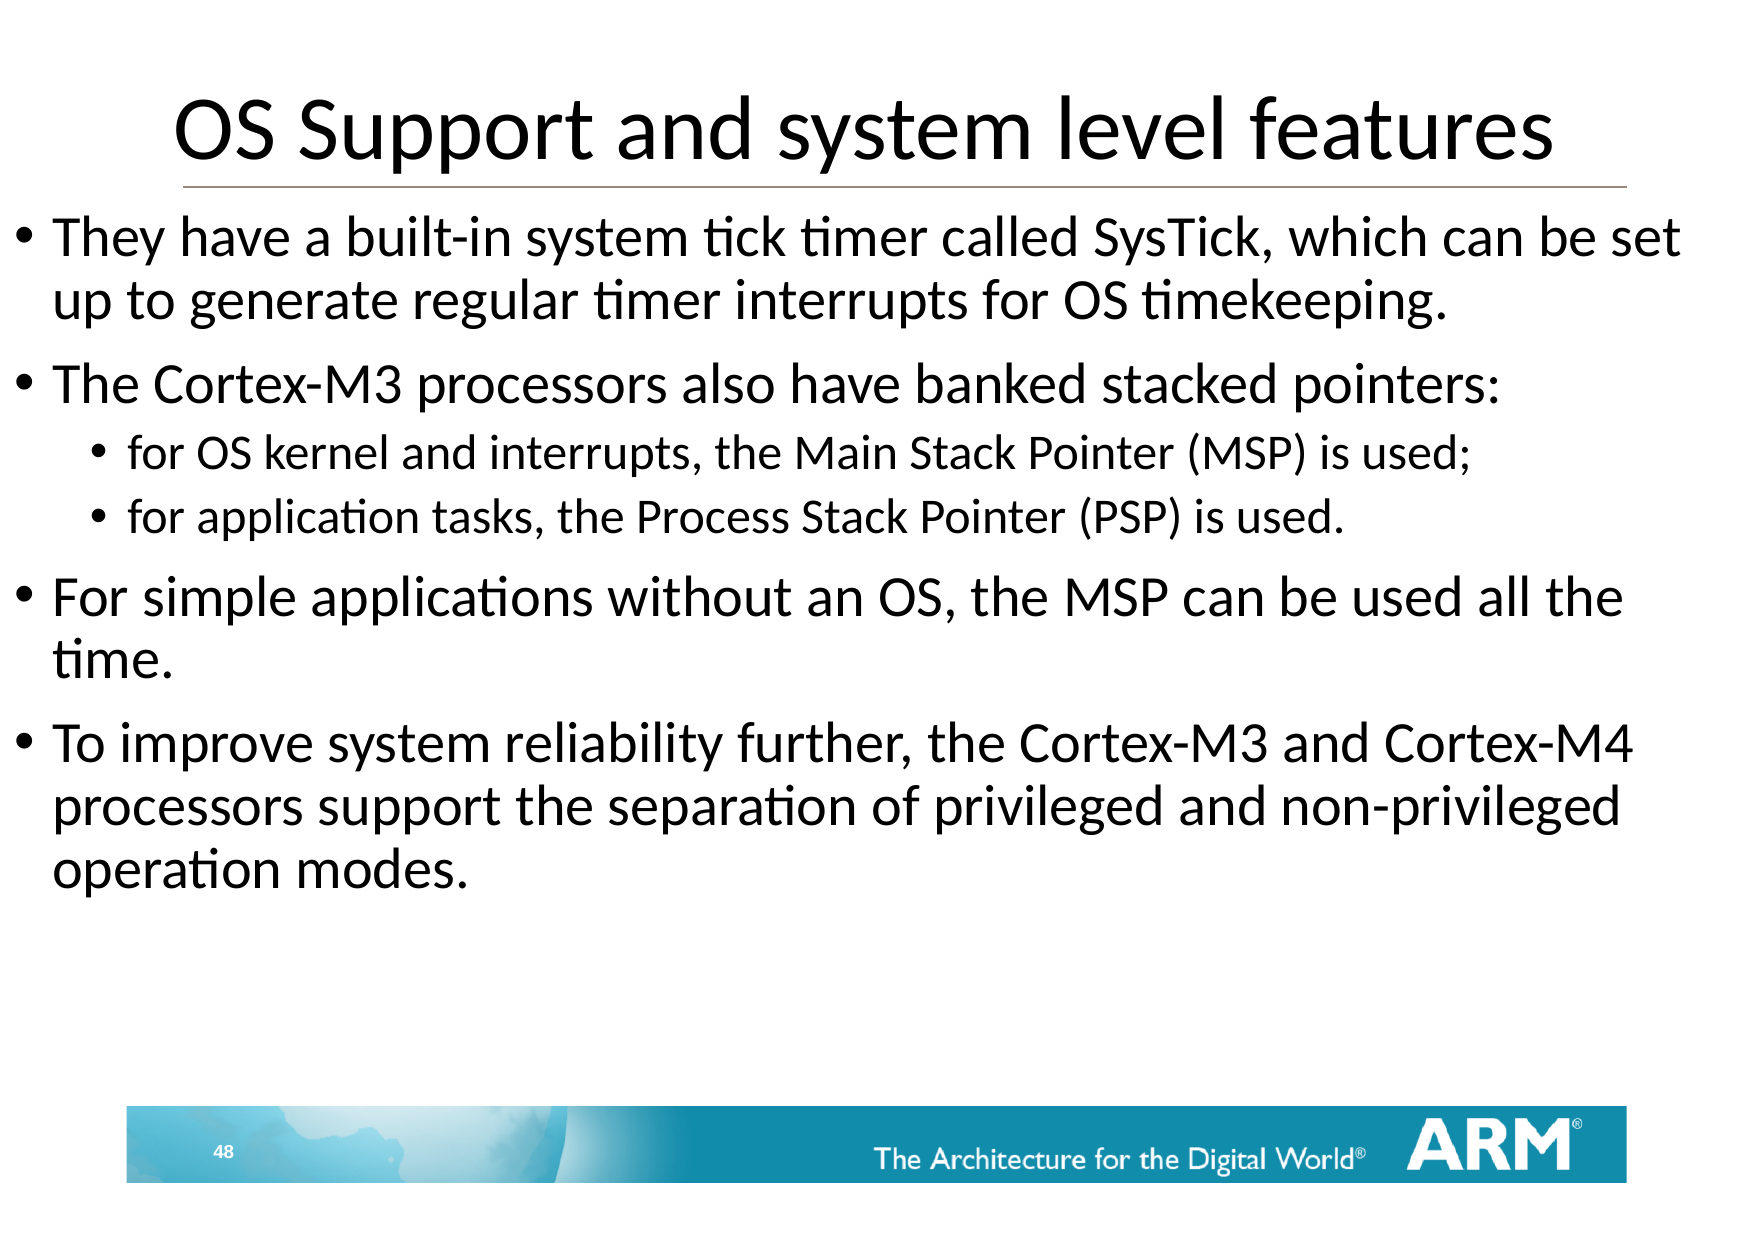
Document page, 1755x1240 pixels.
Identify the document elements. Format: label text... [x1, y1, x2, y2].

title OS Support and system level features [173, 80, 1581, 172]
list They have a built-in system tick timer called SysTick, which can be set up to generate regular timer interrupts for OS timekeeping. The Cortex-M3 processors also have banked stacked pointers: for OS kernel and interrupts, the Main Stack Pointer (MSP) is used; for application tasks, the Process Stack Pointer (PSP) is used. For simple applications without an OS, the MSP can be used all the time. To improve system reliability further, the Cortex-M3 and Cortex-M4 processors support the separation of privileged and non-privileged operation modes. [14, 206, 1740, 480]
picture [126, 1106, 1627, 1183]
slide_number 48 [198, 1139, 287, 1187]
